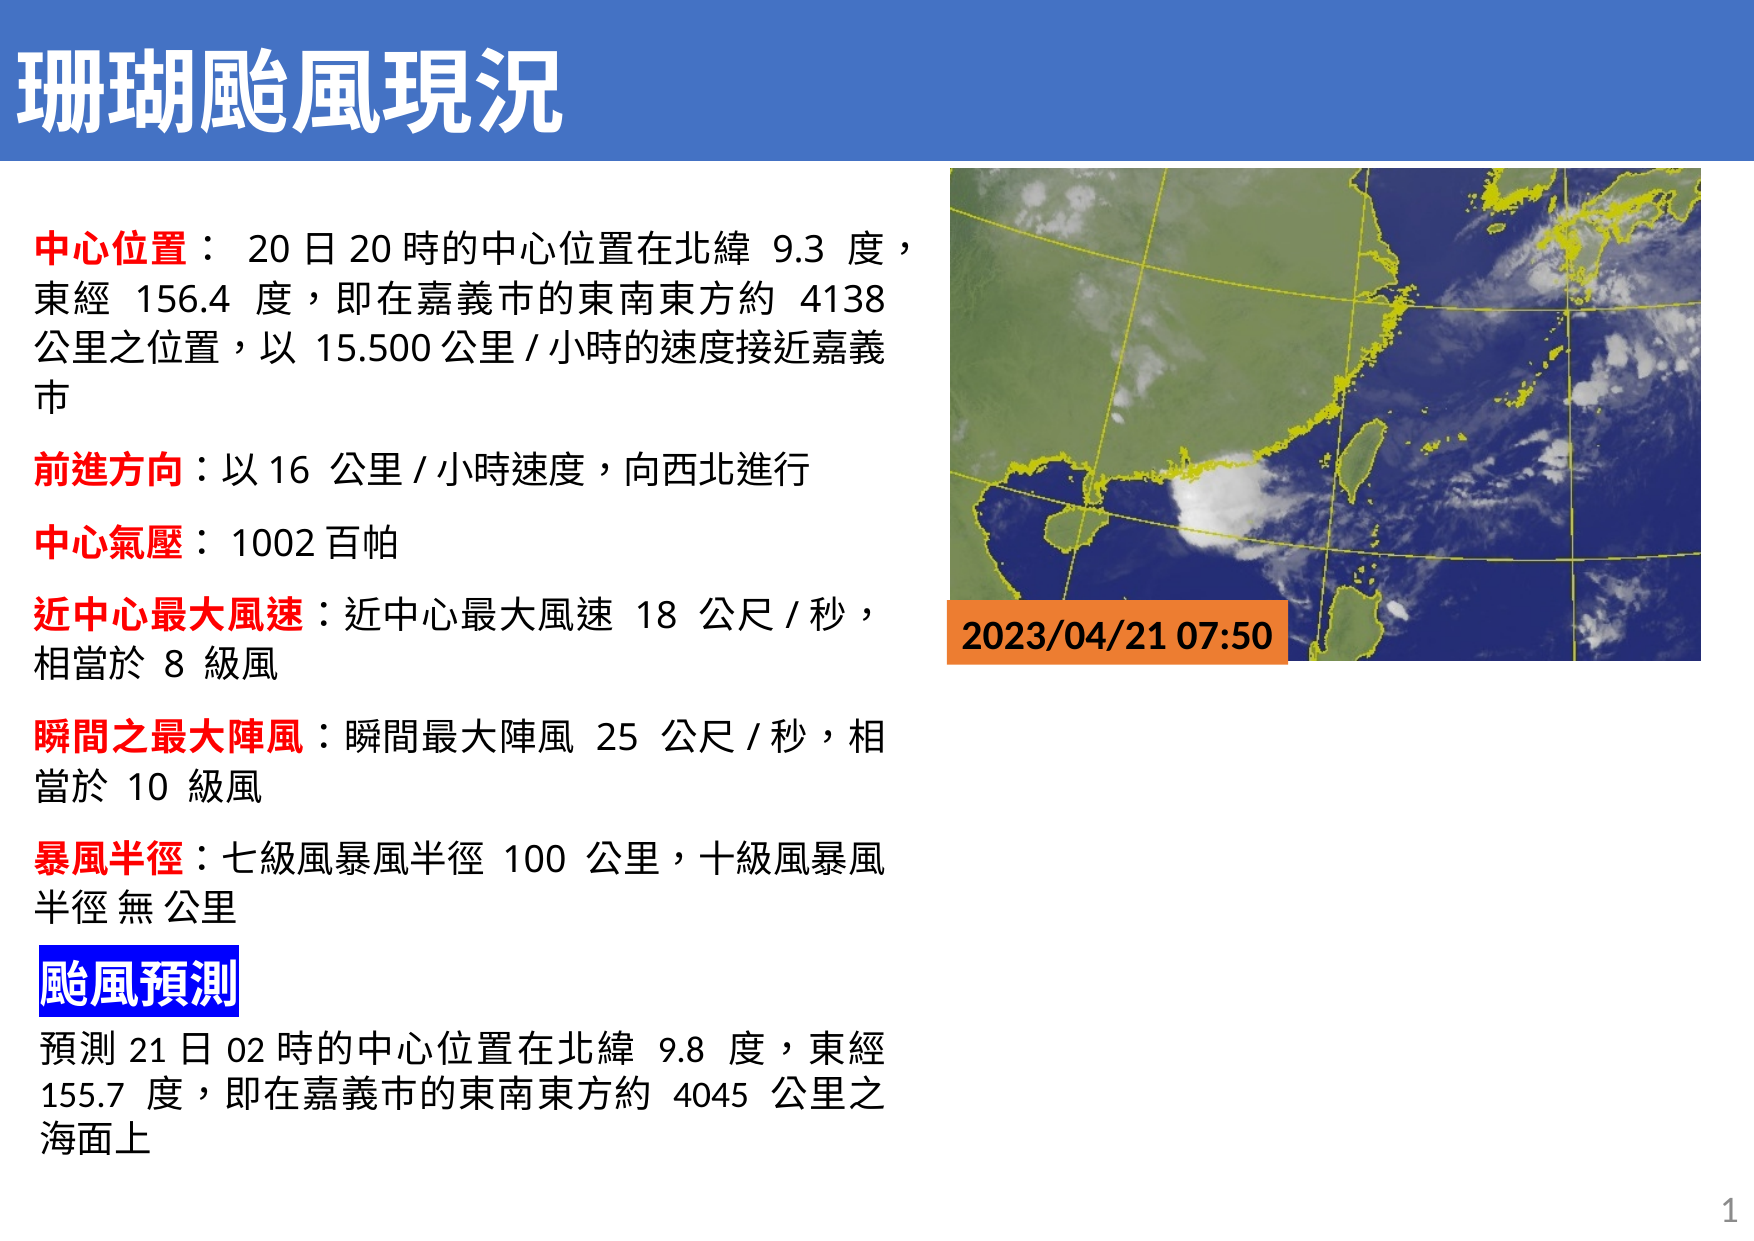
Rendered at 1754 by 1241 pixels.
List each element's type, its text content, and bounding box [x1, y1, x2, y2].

title 珊瑚颱風現況 [0, 3, 1173, 190]
text_box 颱風預測 預測21日02時的中心位置在北緯 9.8 度，東經 155.7 度，即在嘉義巿的東南東方約 4045 公里之海面上 [24, 945, 902, 1168]
picture [950, 168, 1701, 661]
list 中心位置： 20日20時的中心位置在北緯 9.3 度，東經 156.4 度，即在嘉義巿的東南東方約 4138 公里之位置，以 15.500公里/小時的速度接近嘉義巿 前進方向：以16 公里/小時速度，向西北進行 中心氣壓：1002百帕 近中心最大風速：近中心最大風速 18 公尺/秒，相當於 8 級風 瞬間之最大陣風：瞬間最大陣風 25 公尺/秒，相當於 10 級風 暴風半徑：七級風暴風半徑 100 公里，十級風暴風半徑 無 公里 [18, 213, 901, 946]
slide_number 1 [1359, 1174, 1754, 1241]
text_box 2023/04/21 07:50 [946, 600, 1289, 665]
